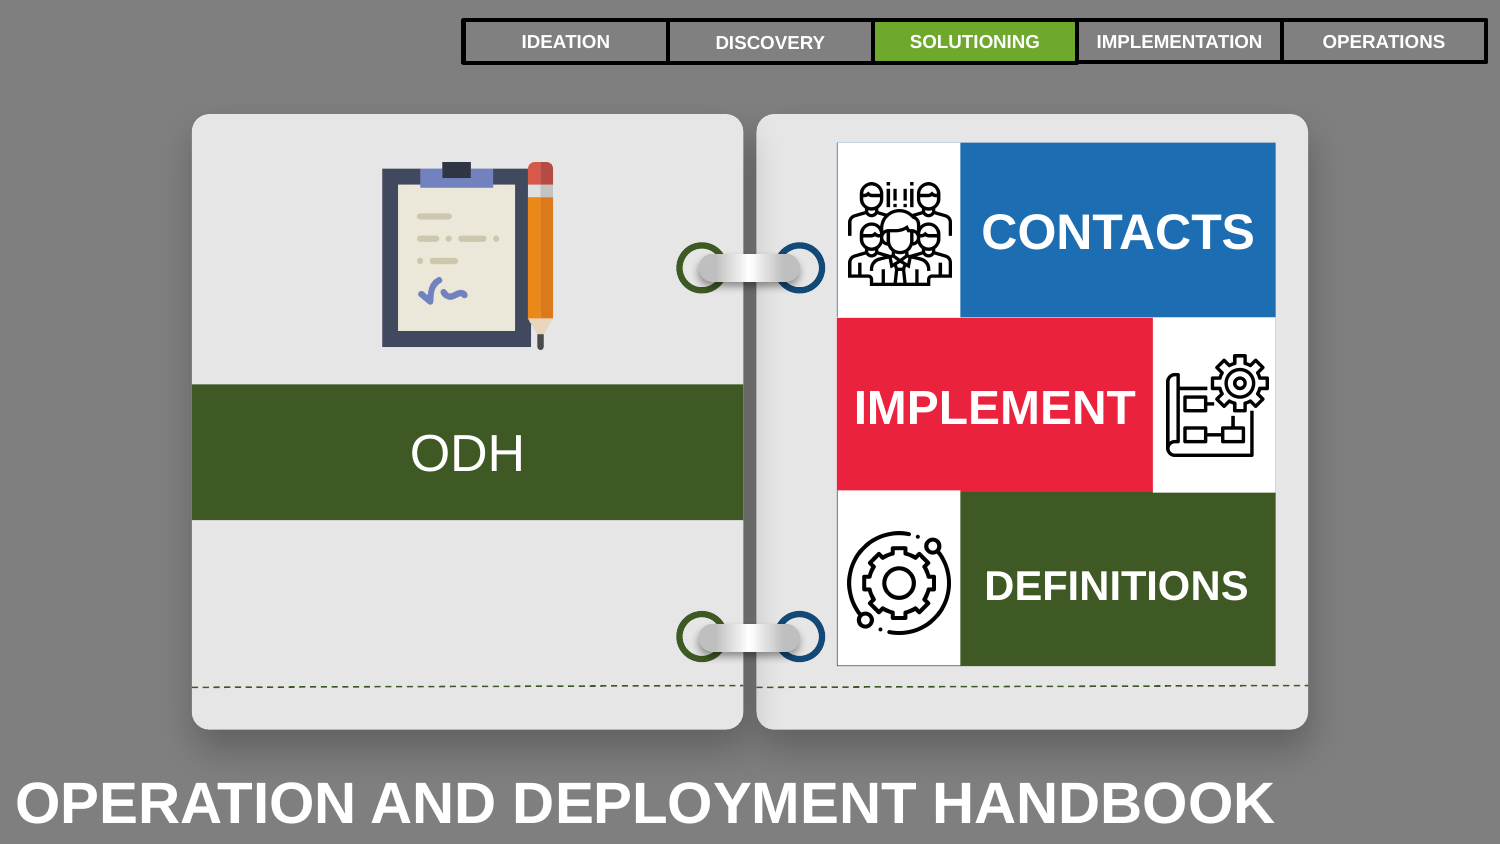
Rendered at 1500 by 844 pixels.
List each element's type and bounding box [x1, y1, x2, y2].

picture [374, 162, 562, 350]
picture [1165, 353, 1270, 458]
text_box [0, 19, 1487, 844]
picture [847, 531, 951, 635]
picture [848, 182, 952, 286]
